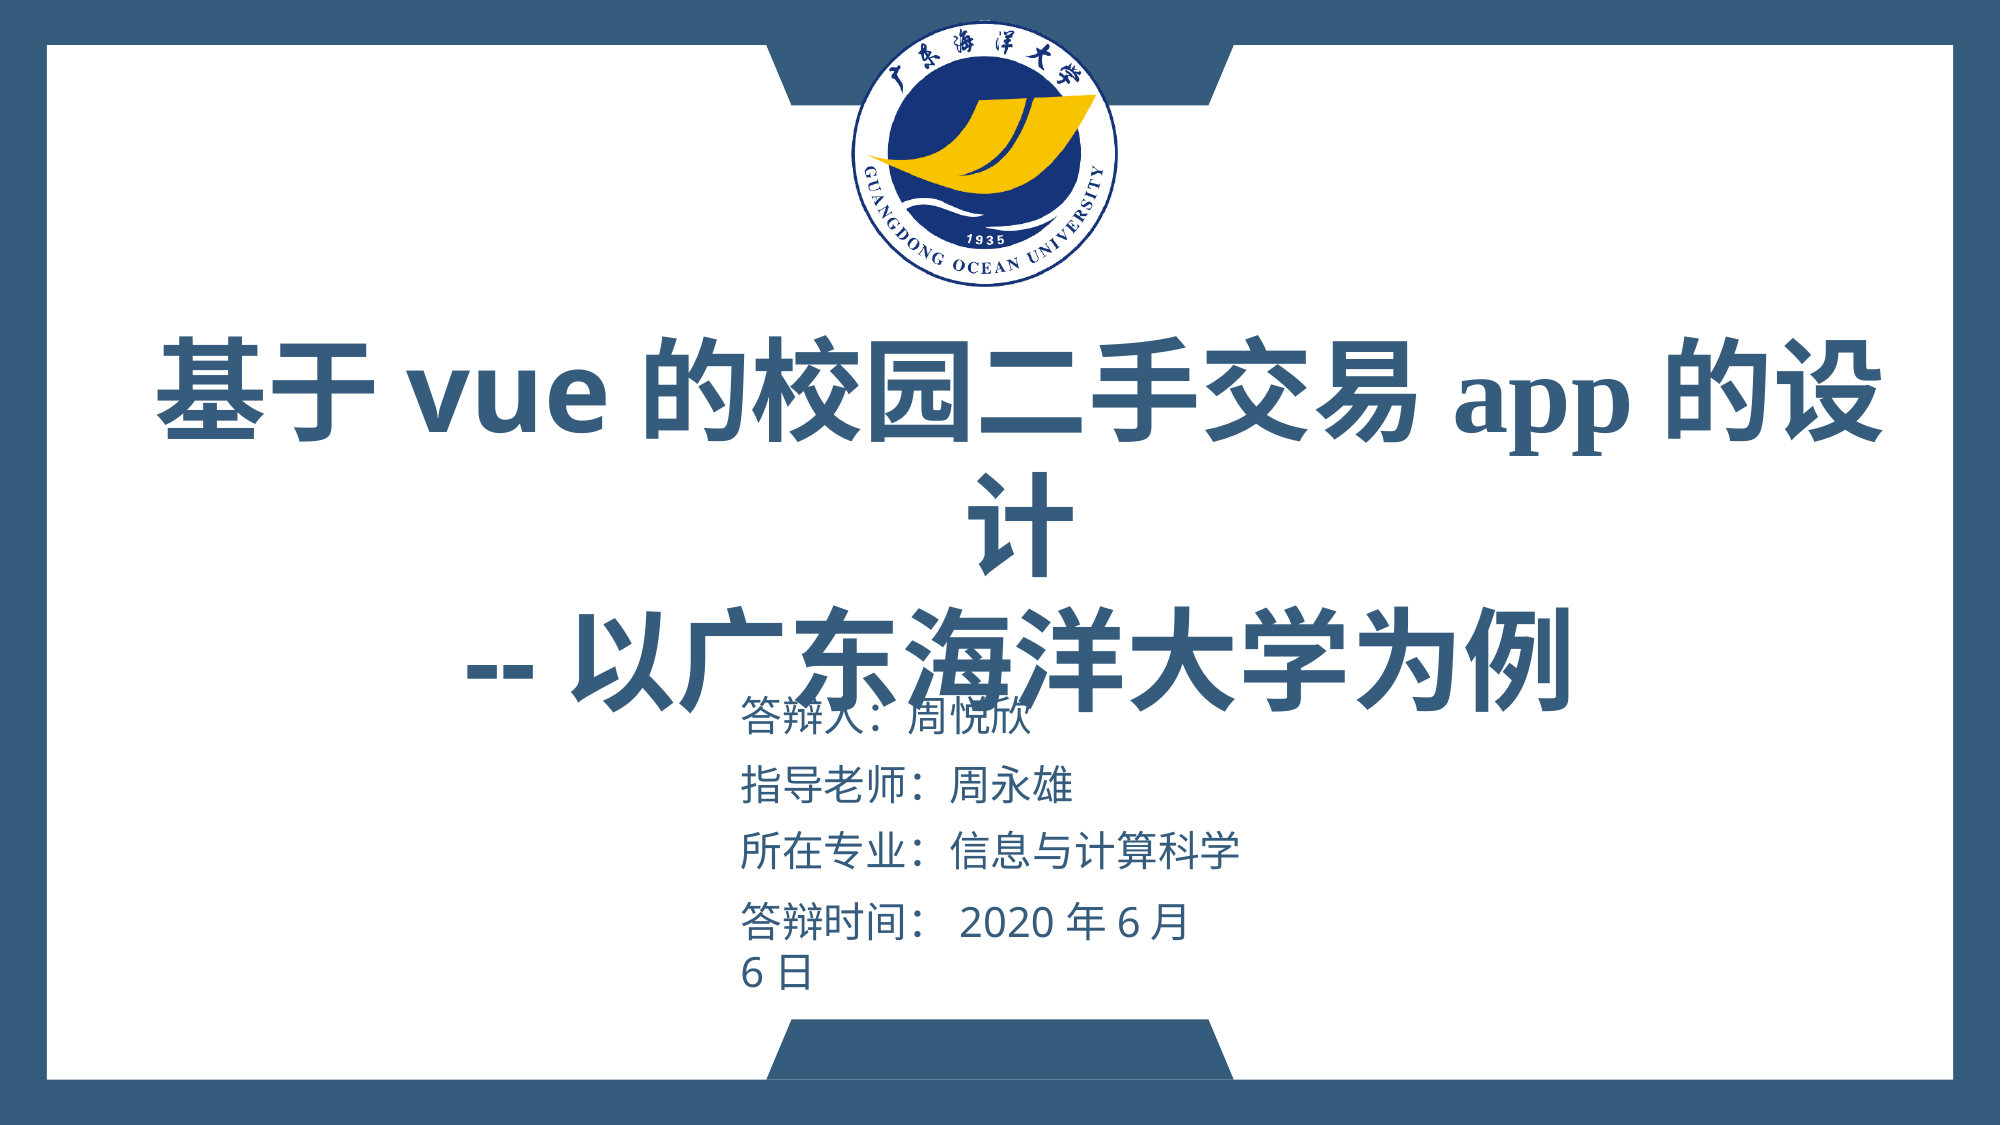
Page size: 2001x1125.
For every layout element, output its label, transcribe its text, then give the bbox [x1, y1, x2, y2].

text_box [725, 682, 1216, 954]
text_box 所在专业：信息与计算科学 [1216, 816, 1265, 882]
text_box 基于vue的校园二手交易app的设计 --以广东海洋大学为例 [152, 312, 1889, 733]
picture [851, 20, 1118, 287]
